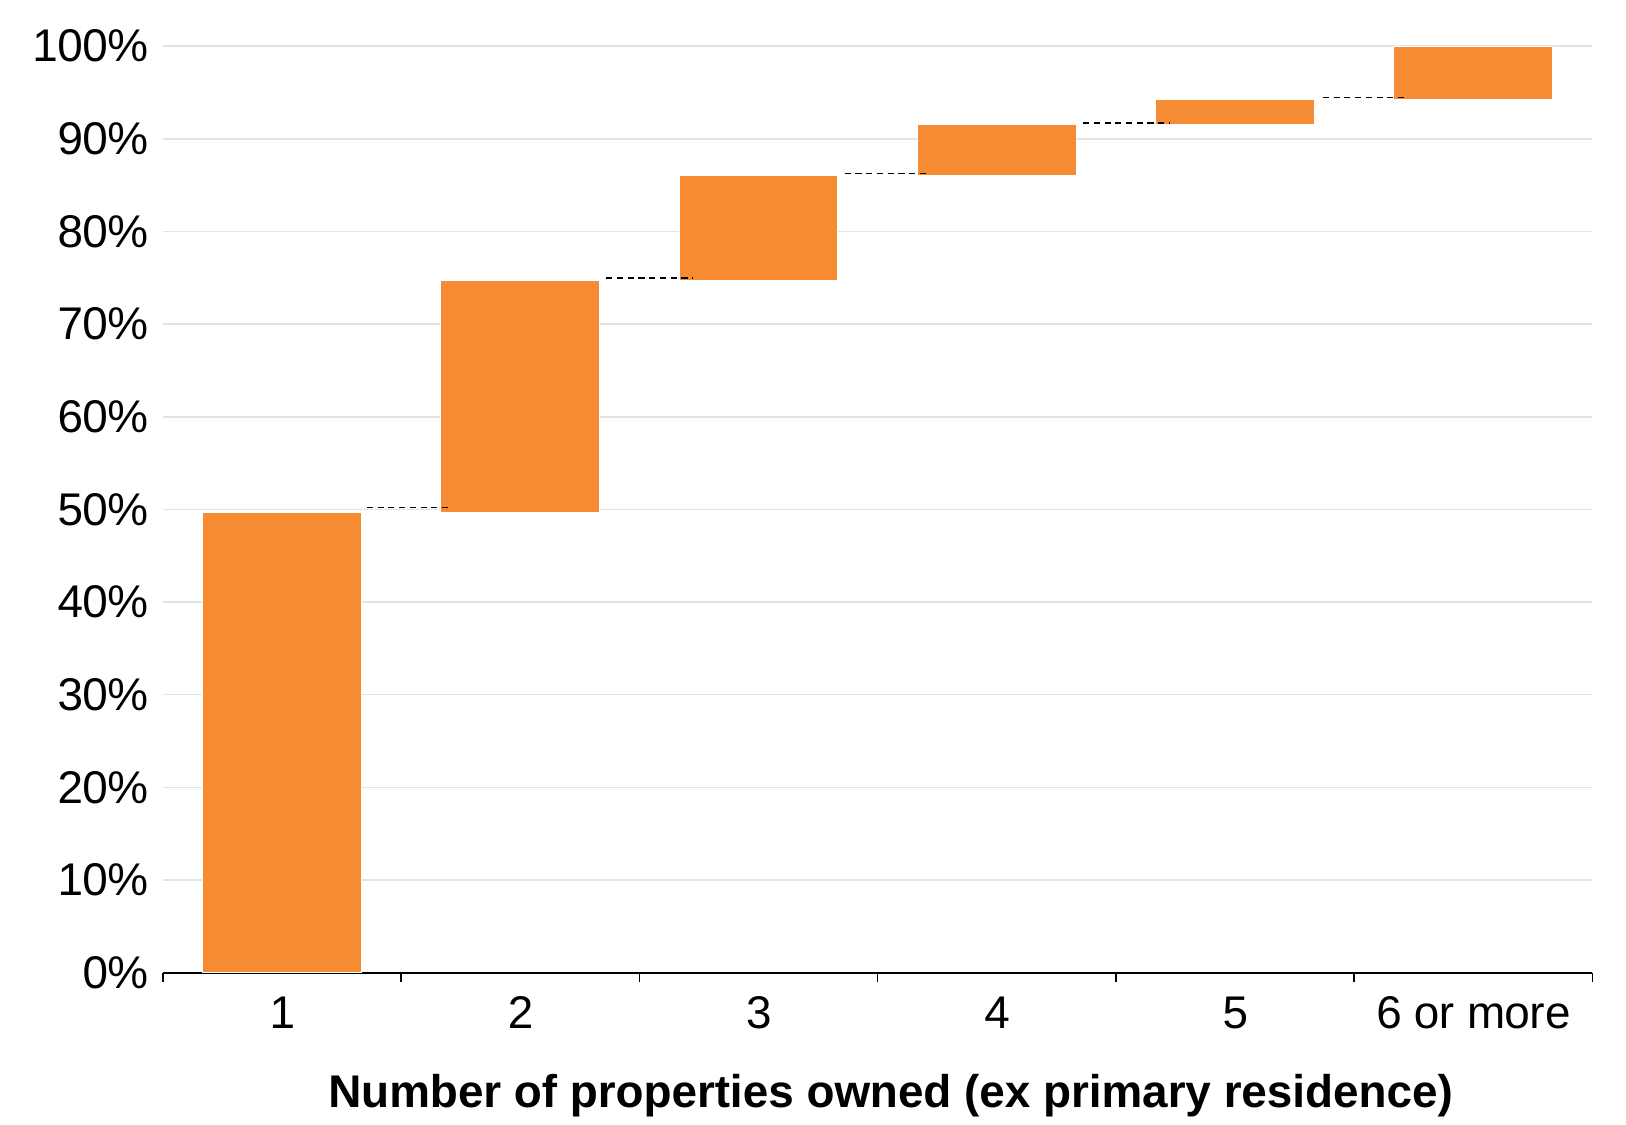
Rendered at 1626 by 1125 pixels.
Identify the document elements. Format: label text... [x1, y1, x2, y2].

chart [0, 0, 1625, 1060]
text_box Number of properties owned (ex primary residence) [325, 1067, 1456, 1117]
